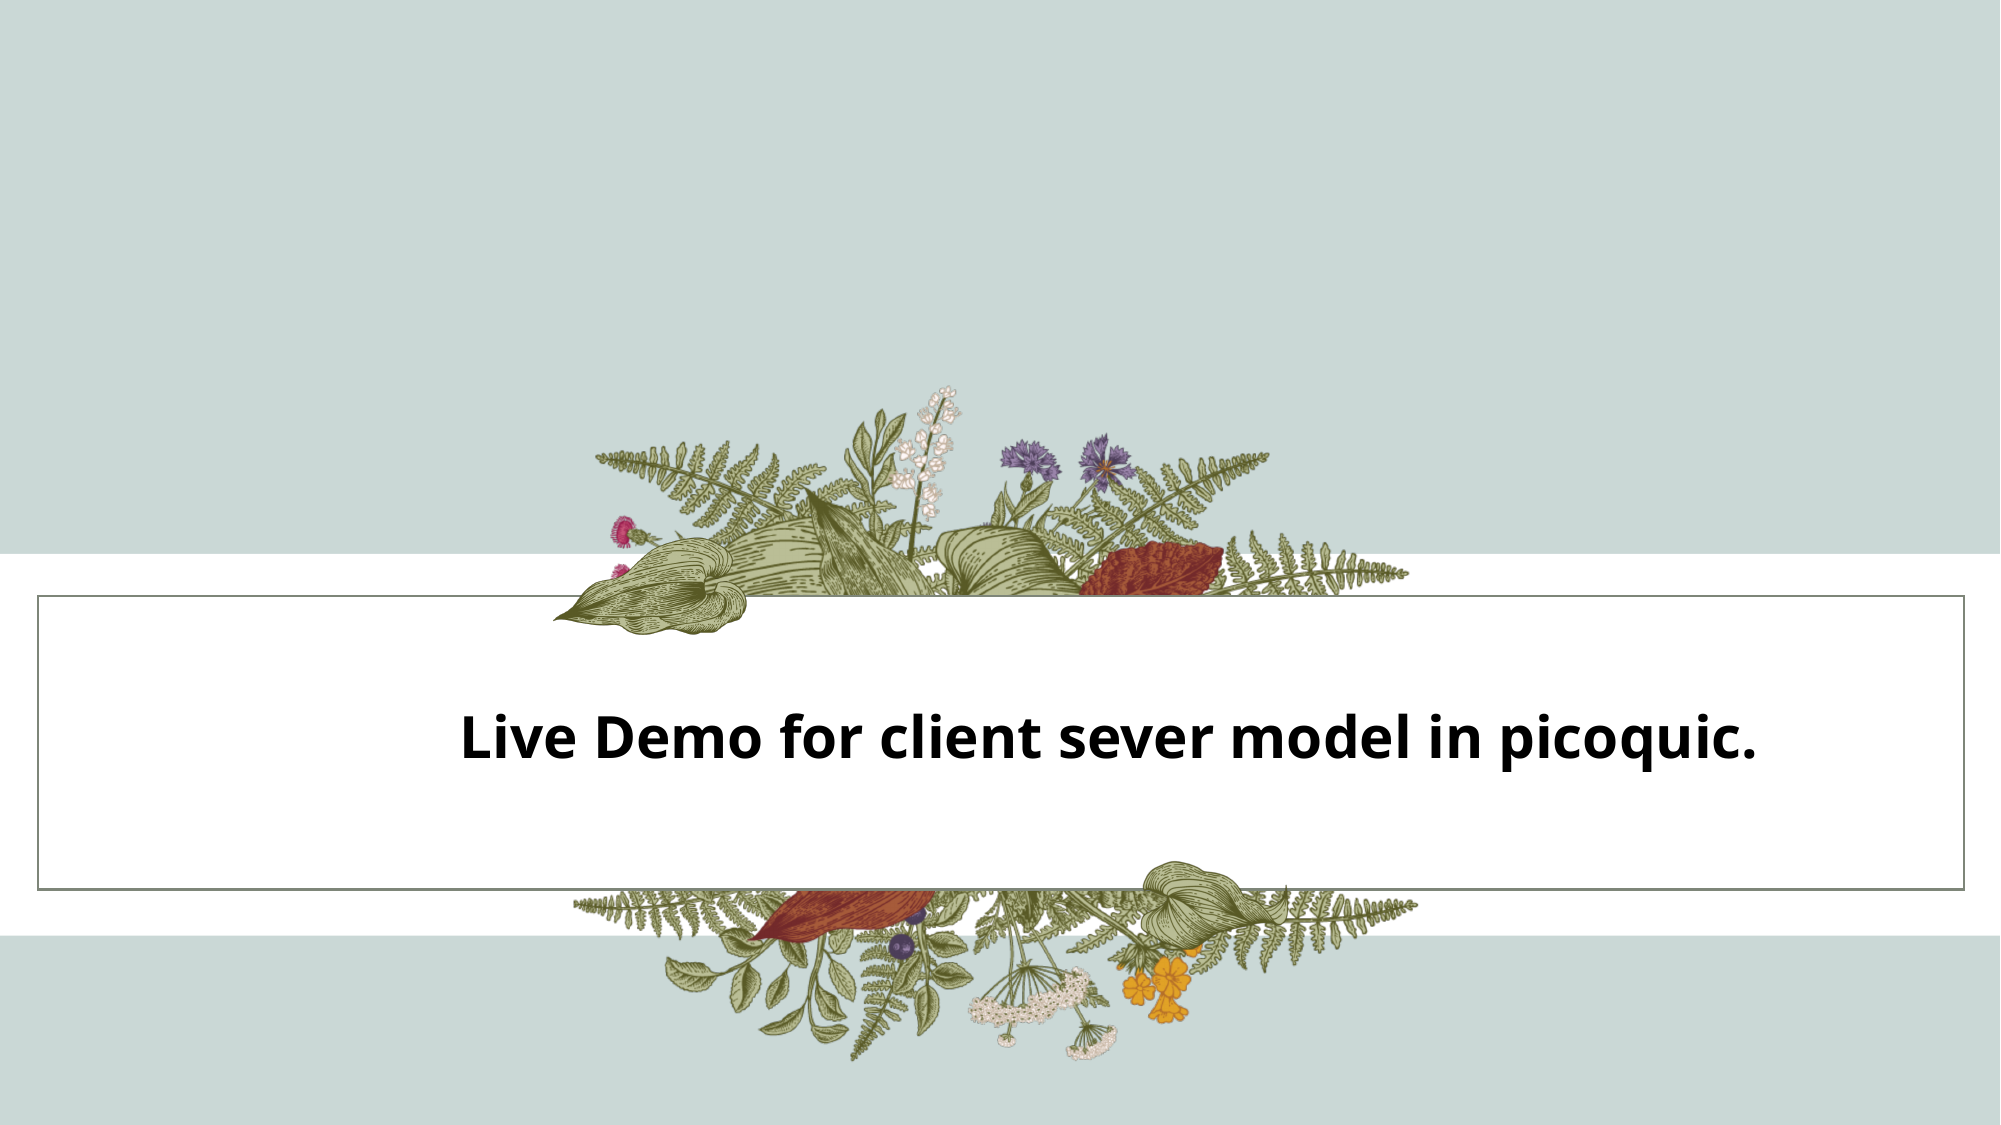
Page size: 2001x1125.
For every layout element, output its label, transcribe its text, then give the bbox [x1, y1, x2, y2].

picture [551, 366, 1449, 636]
picture [568, 806, 1434, 1072]
text_box Live Demo for client sever model in picoquic. [444, 692, 1929, 778]
